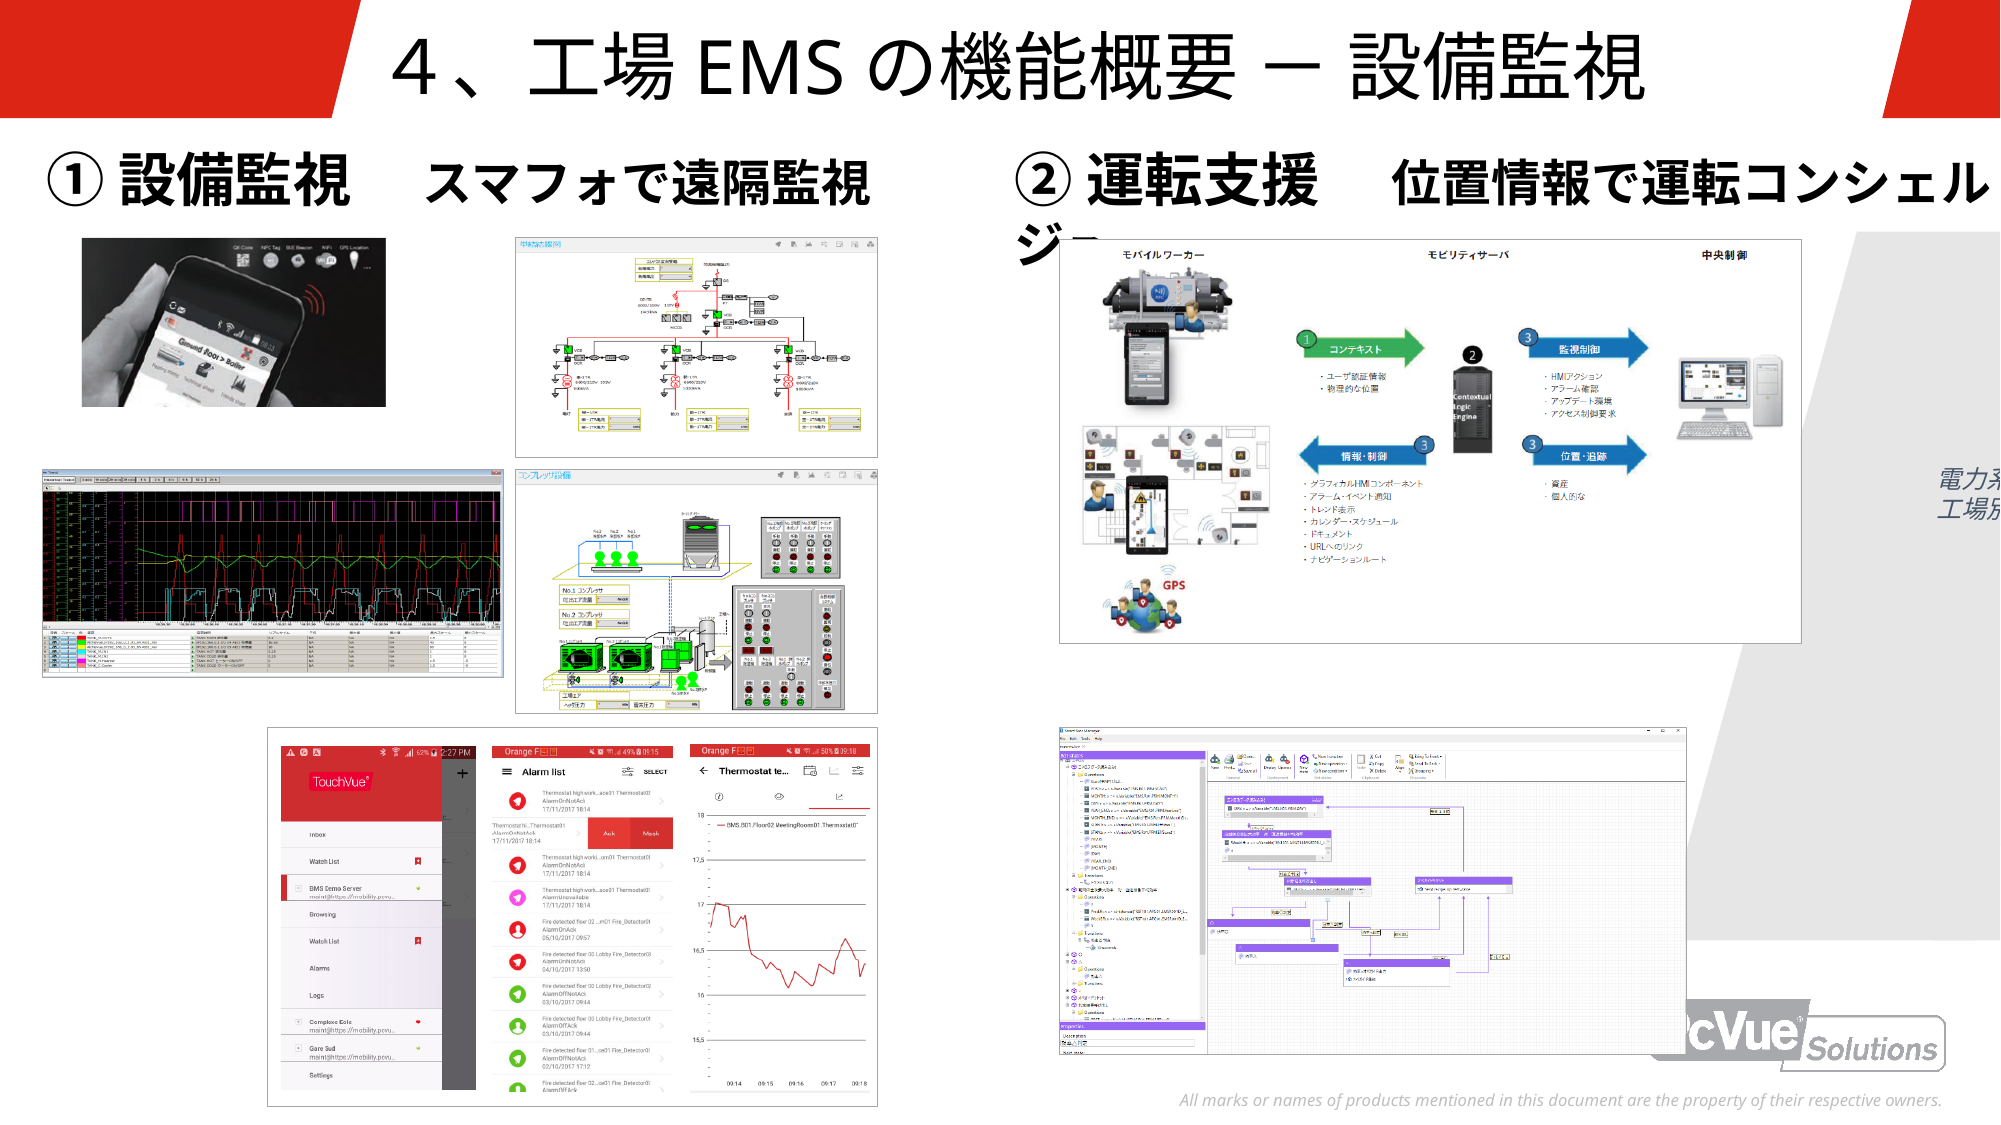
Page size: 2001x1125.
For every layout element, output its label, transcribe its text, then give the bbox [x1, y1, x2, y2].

picture [1058, 239, 1801, 643]
picture [1059, 727, 1946, 1072]
picture [515, 237, 878, 457]
text_box ②運転支援 位置情報で運転コンシェルジュ [999, 136, 2000, 281]
picture [267, 727, 878, 1106]
picture [78, 236, 387, 407]
list ４、工場EMSの機能概要 － 設備監視 [362, 0, 1906, 119]
picture [42, 469, 504, 678]
text_box 電力系統監視画面 工場別、施設別に使用電力を数値で表示 [1921, 456, 2000, 562]
text_box ①設備監視 スマフォで遠隔監視 [31, 136, 965, 221]
picture [515, 469, 878, 714]
